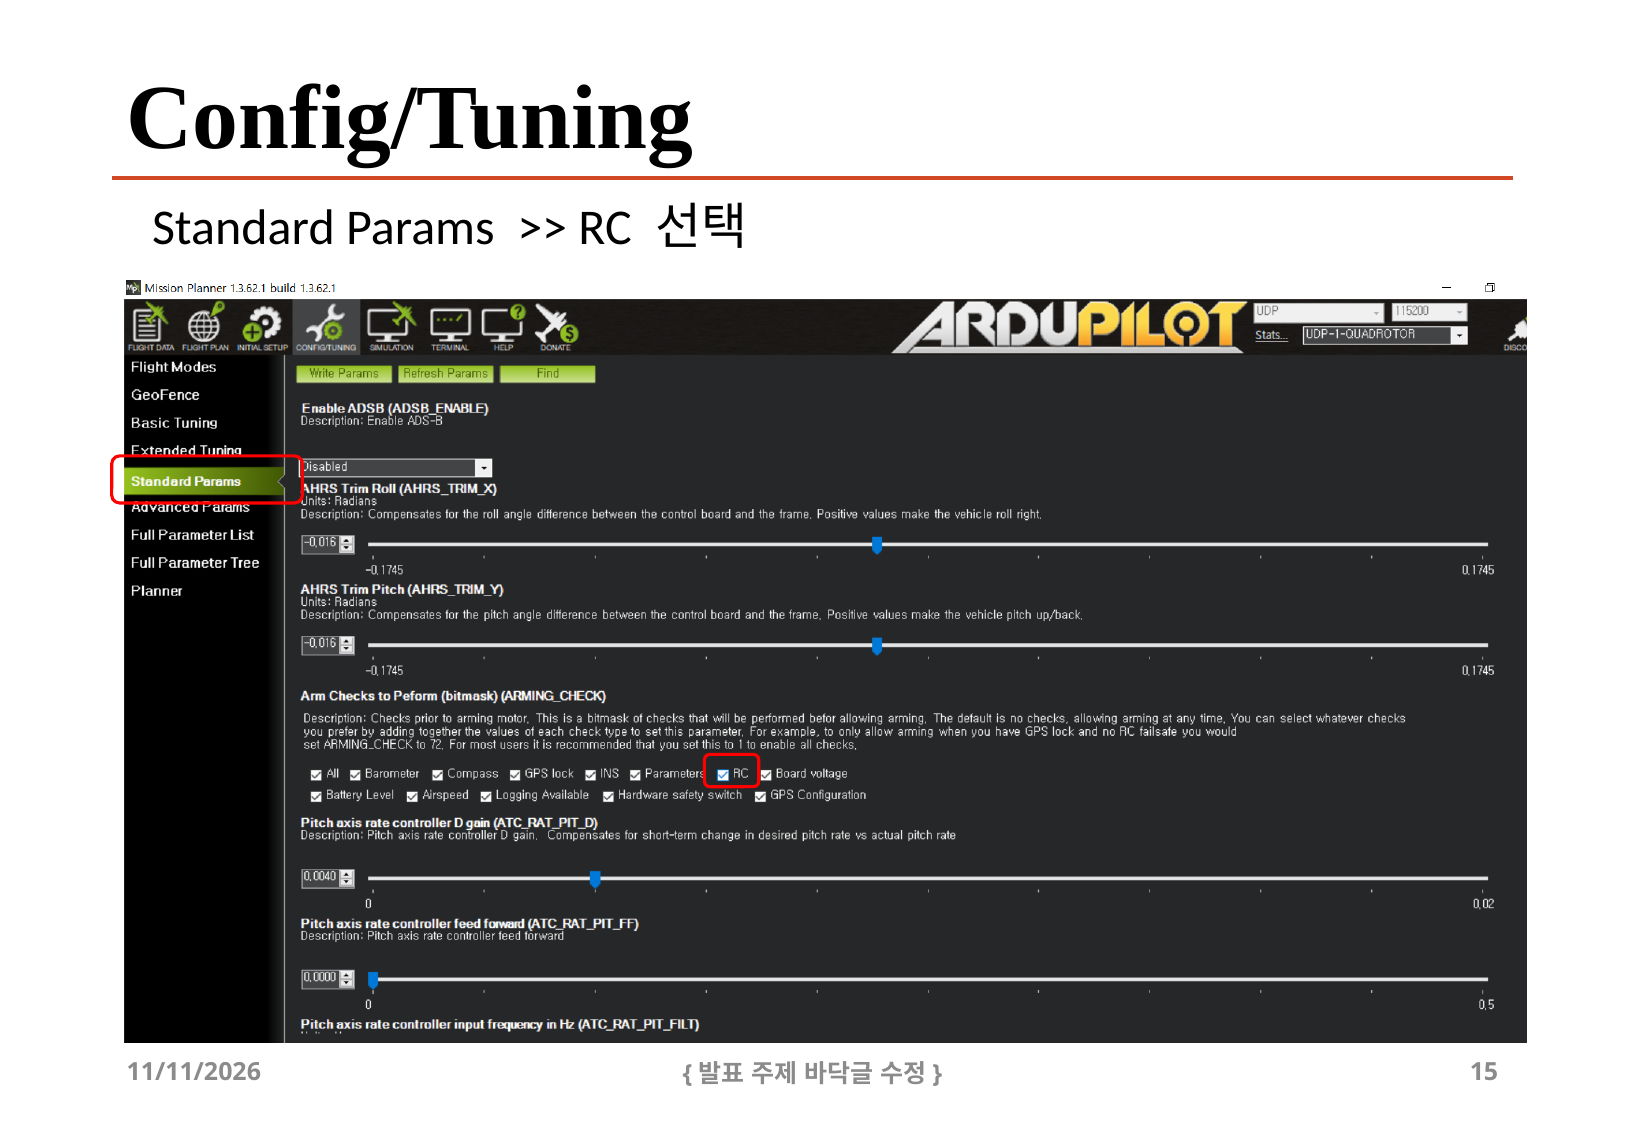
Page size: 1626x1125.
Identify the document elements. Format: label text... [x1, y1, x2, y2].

text_box Standard Params >> RC 선택 [137, 187, 763, 262]
footer {발표 주제 바닥글 수정} [538, 1043, 1087, 1103]
title Config/Tuning [111, 59, 1514, 179]
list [124, 277, 1527, 1043]
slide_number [111, 1042, 303, 1103]
slide_number 15 [1433, 1043, 1514, 1103]
text_box [110, 454, 124, 505]
